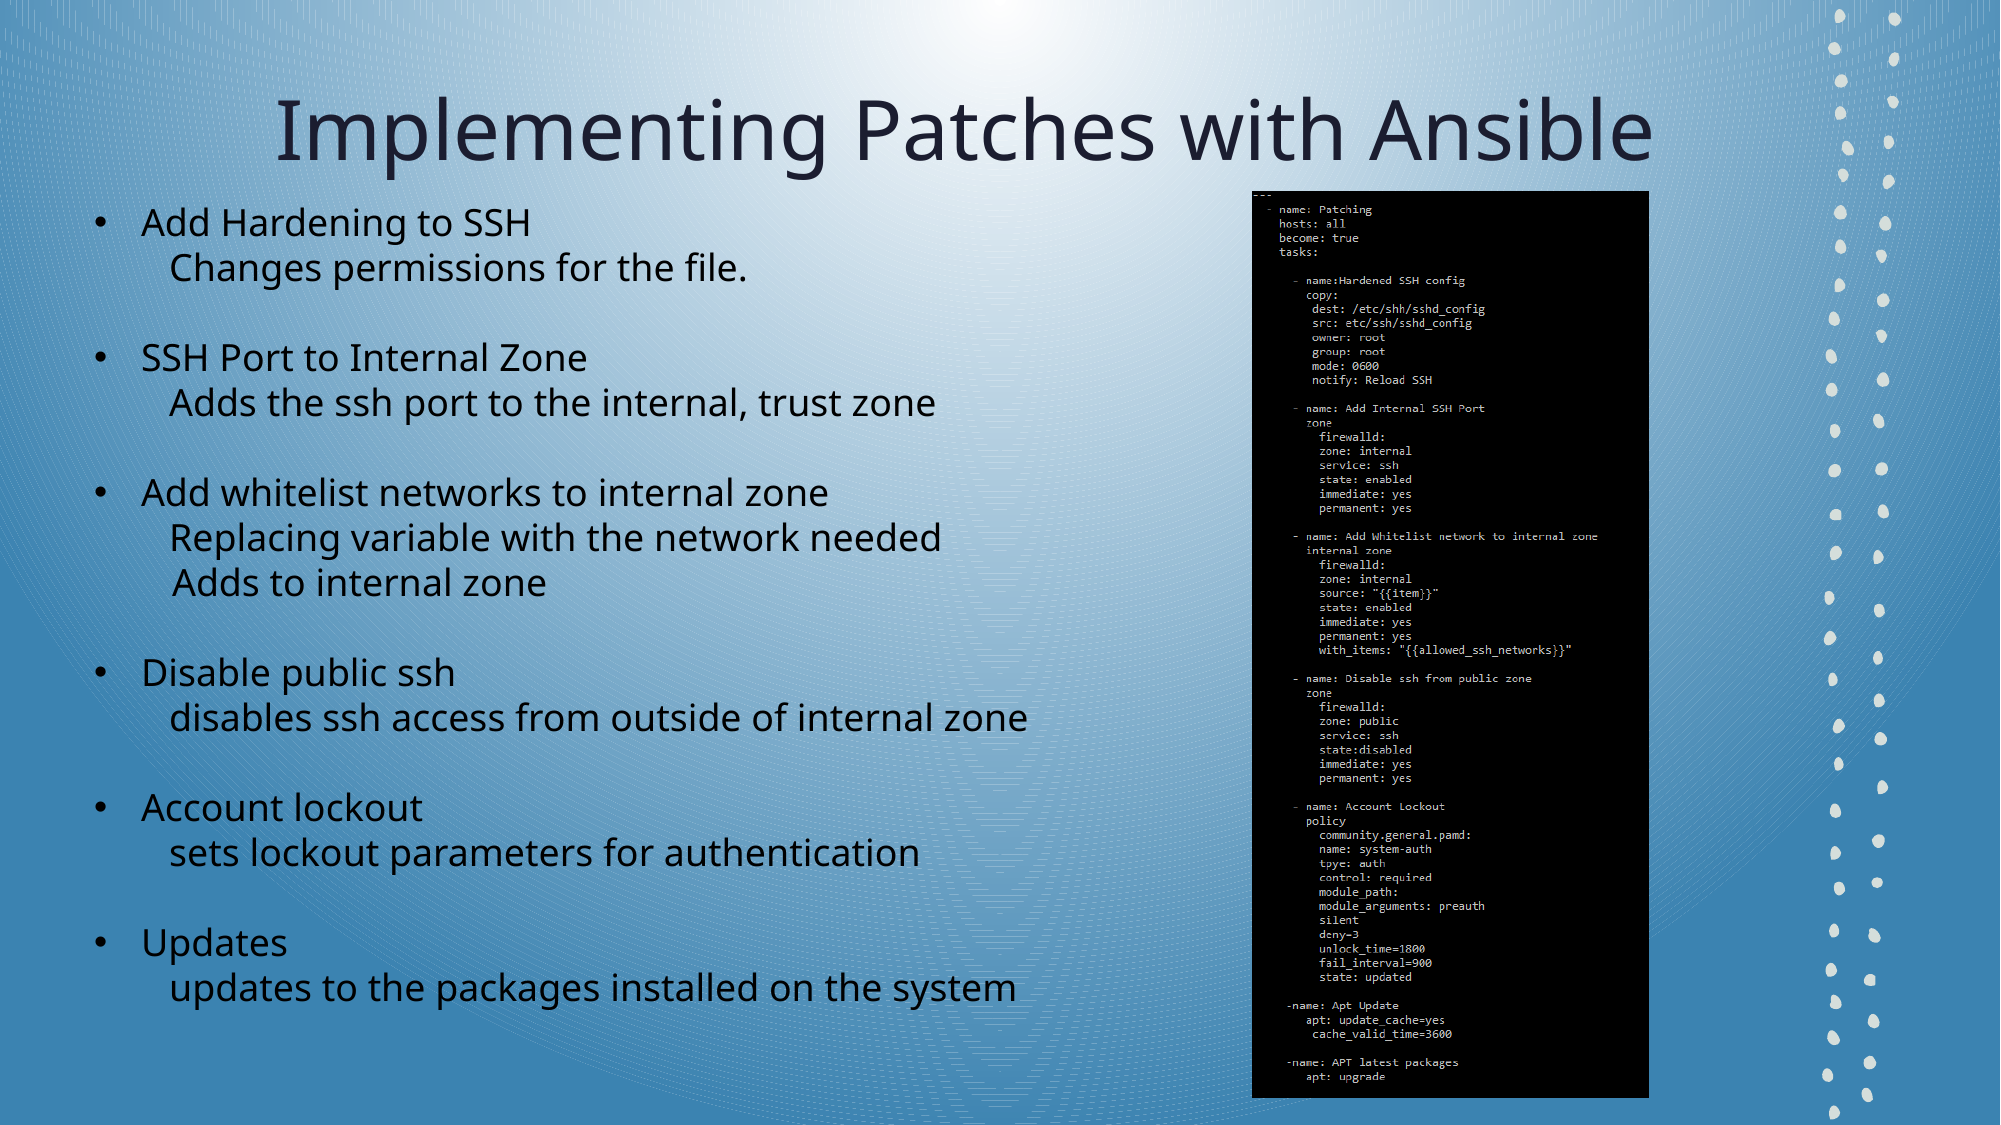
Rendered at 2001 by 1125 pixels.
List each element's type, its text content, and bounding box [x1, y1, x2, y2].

picture [1252, 191, 1649, 1098]
title Implementing Patches with Ansible [175, 37, 1756, 218]
text_box Add Hardening to SSH Changes permissions for the file. SSH Port to Internal Zone Adds the ssh port to the internal, trust zone Add whitelist networks to internal zone Replacing variable with the network needed Adds to internal zone Disable public ssh disables ssh access from outside of internal zone Account lockout sets lockout parameters for authentication Updates updates to the packages installed on the system [79, 191, 1252, 1062]
